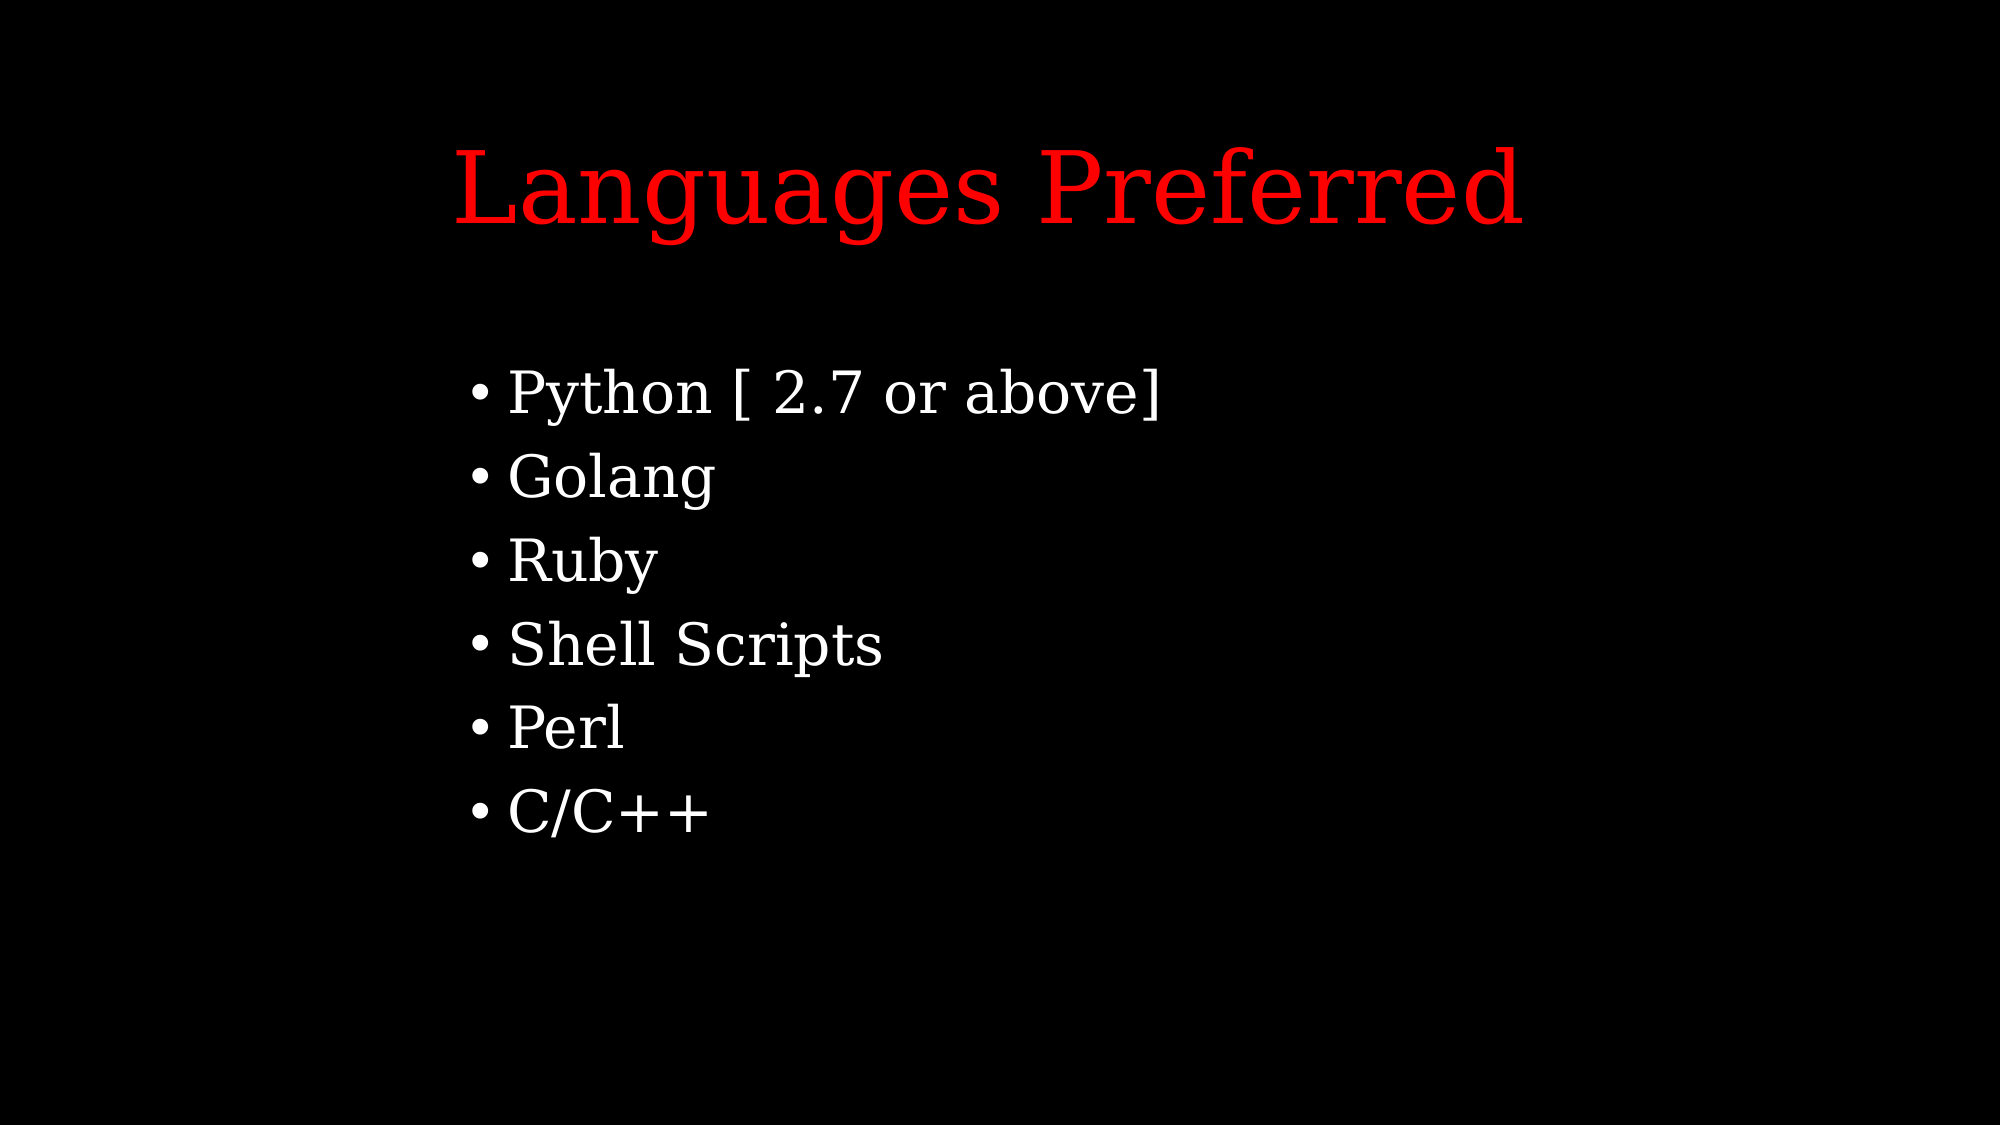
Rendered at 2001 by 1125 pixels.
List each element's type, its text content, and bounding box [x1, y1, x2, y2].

text_box Languages Preferred [146, 116, 1832, 252]
text_box Python [ 2.7 or above] Golang Ruby Shell Scripts Perl C/C++ [462, 356, 1339, 853]
